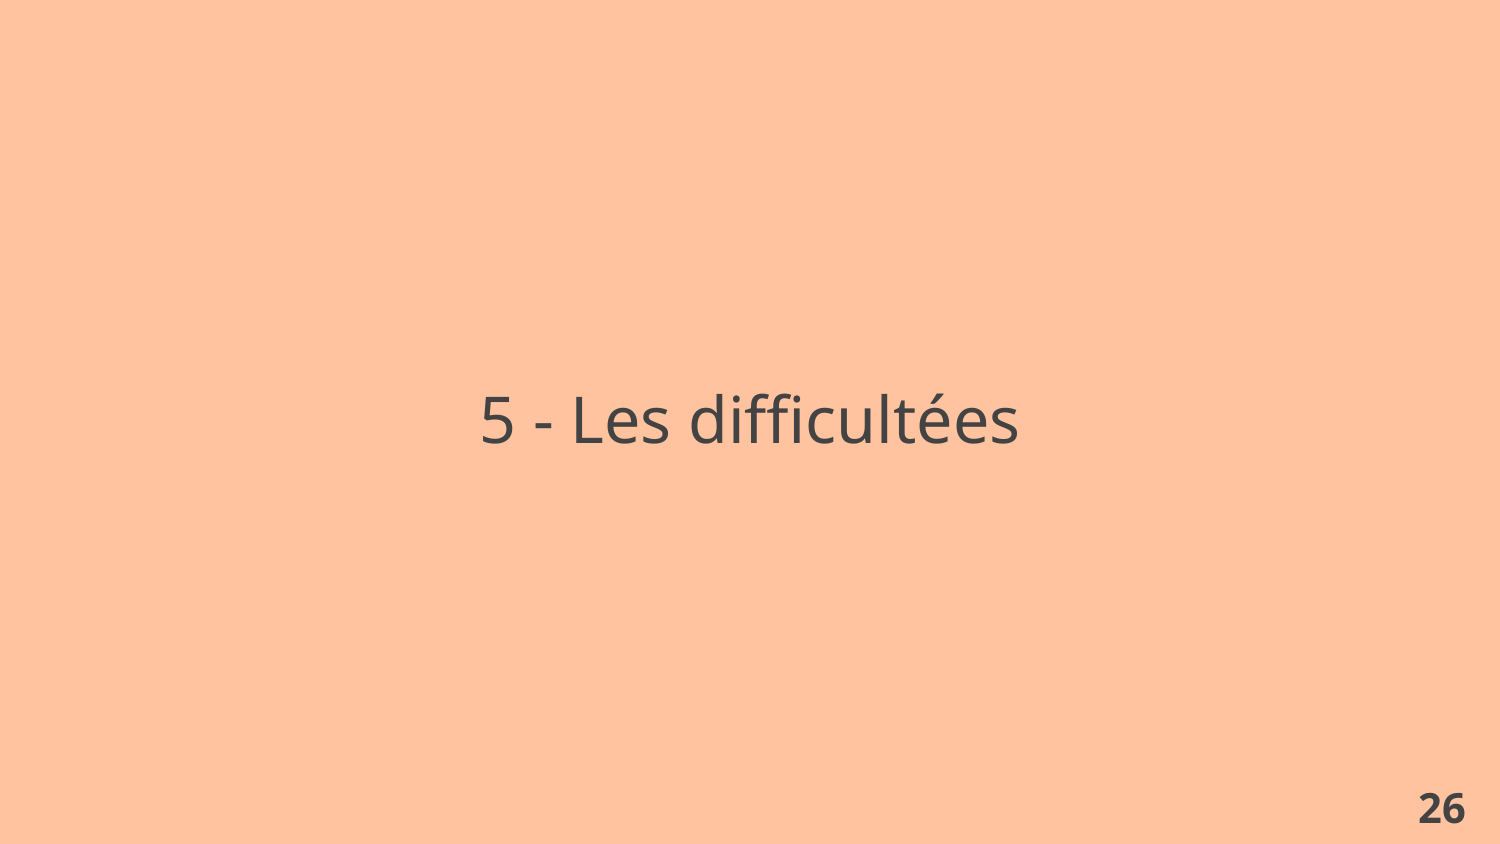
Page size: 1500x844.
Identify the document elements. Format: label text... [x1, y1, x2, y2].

slide_number ‹#› [1391, 766, 1482, 832]
text_box 5 - Les difficultées [90, 363, 1410, 481]
